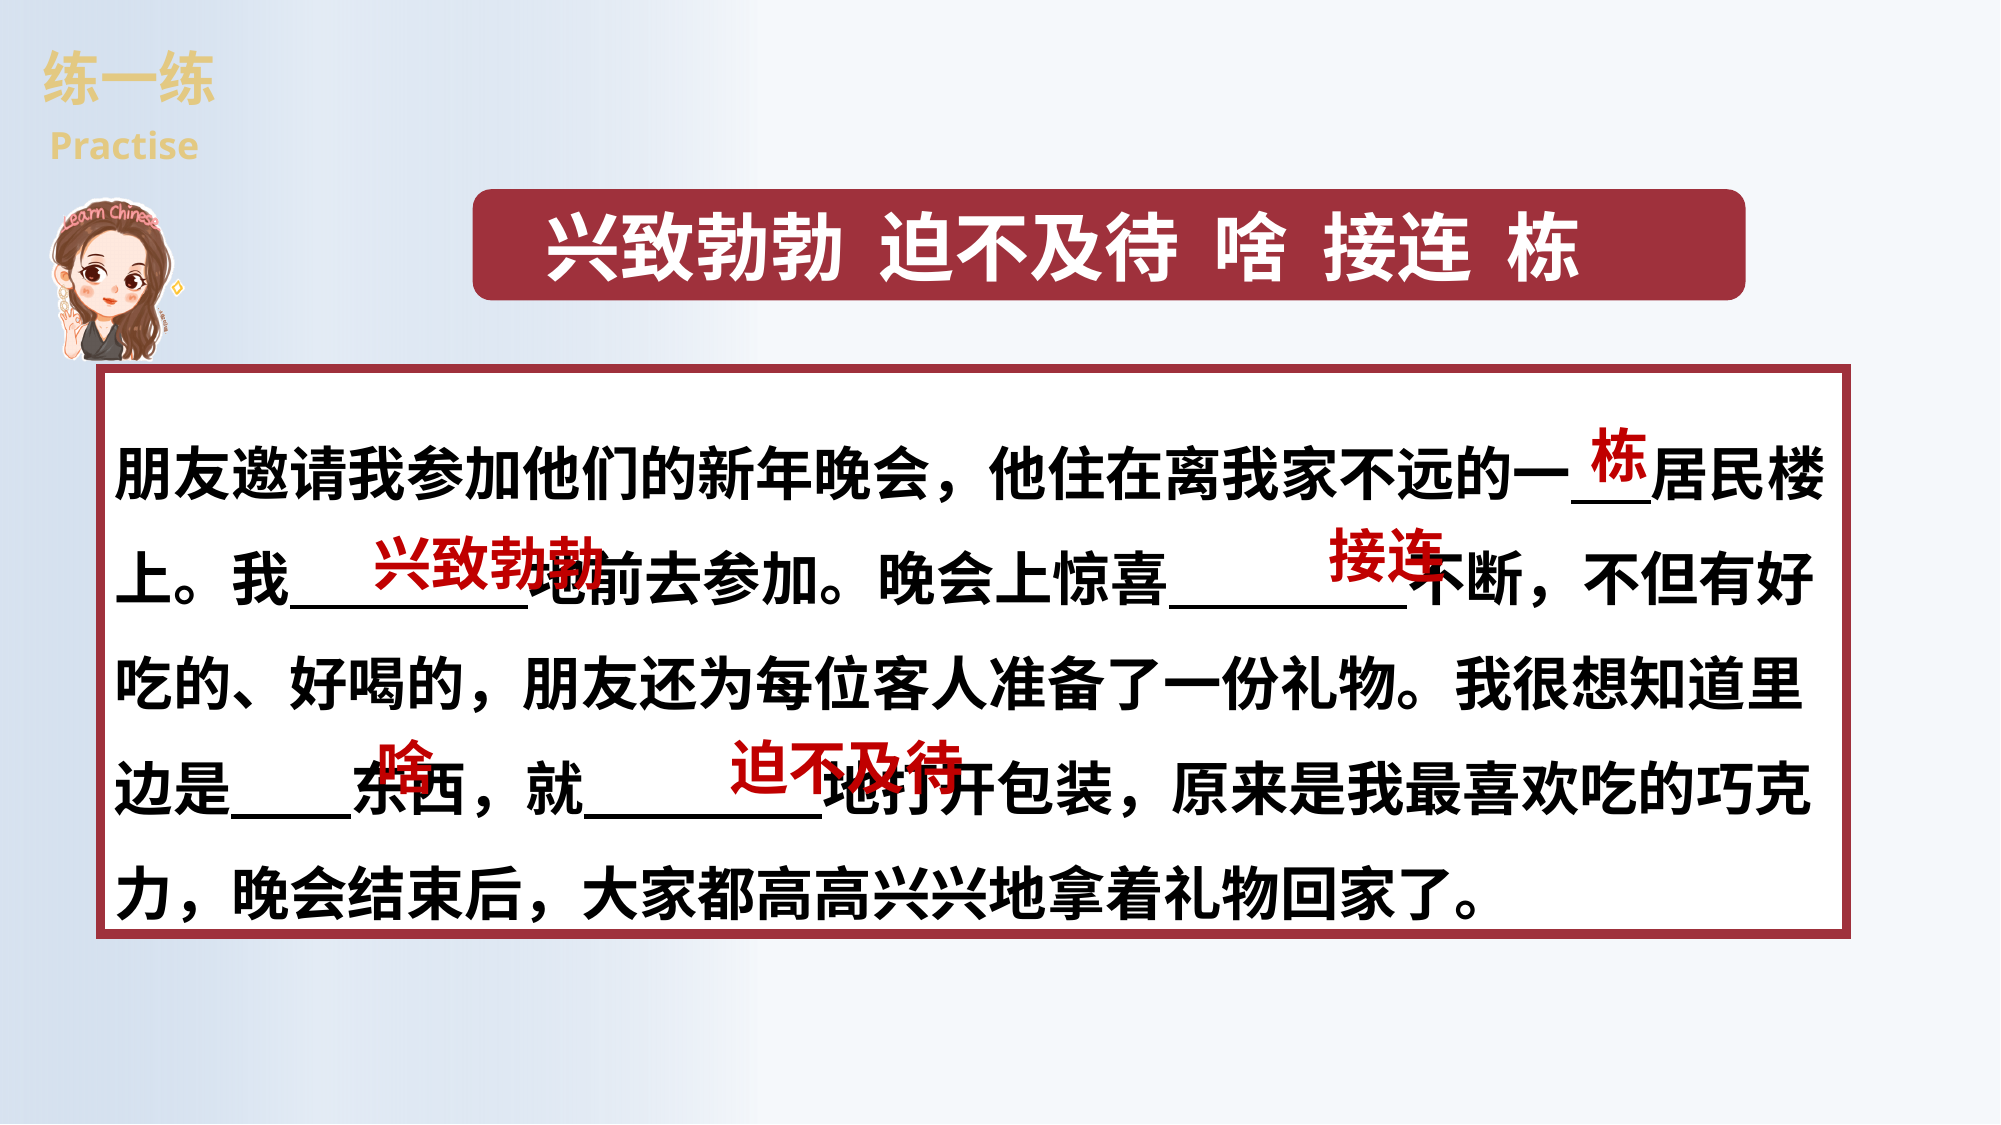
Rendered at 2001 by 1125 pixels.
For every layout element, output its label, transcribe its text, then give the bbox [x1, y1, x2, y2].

text_box 朋友邀请我参加他们的新年晚会，他住在离我家不远的一 居民楼上。我 地前去参加。晚会上惊喜 不断，不但有好吃的、好喝的，朋友还为每位客人准备了一份礼物。我很想知道里边是 东西，就 地打开包装，原来是我最喜欢吃的巧克力，晚会结束后，大家都高高兴兴地拿着礼物回家了。 [99, 368, 1847, 935]
text_box 练一练 [27, 35, 233, 120]
text_box 啥 [242, 723, 570, 809]
text_box [471, 188, 1747, 302]
text_box 接连 [1223, 511, 1551, 597]
text_box 栋 [1456, 411, 1784, 496]
picture [0, 0, 2001, 1125]
text_box 迫不及待 [683, 723, 1011, 809]
text_box 兴致勃勃 迫不及待 啥 接连 栋 [485, 193, 1658, 298]
text_box 兴致勃勃 [326, 519, 654, 605]
text_box Practise [34, 115, 215, 175]
